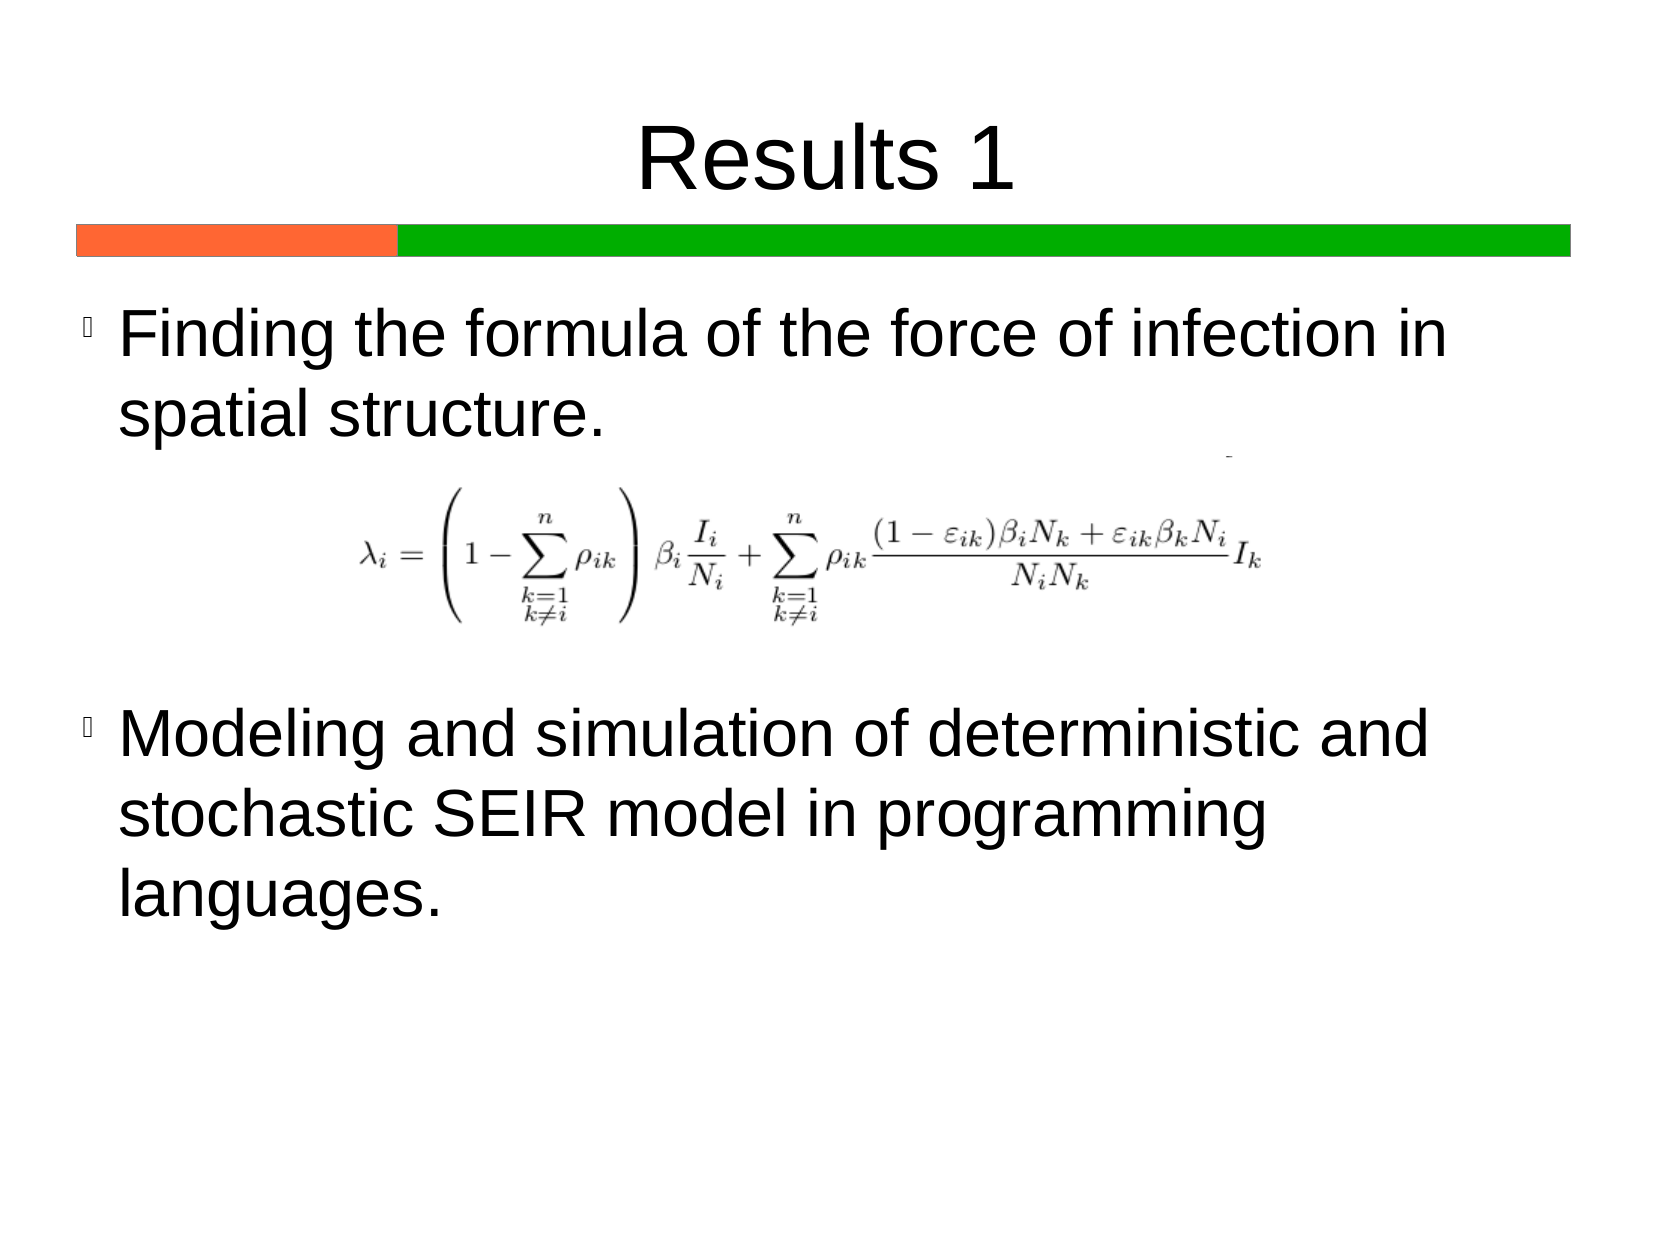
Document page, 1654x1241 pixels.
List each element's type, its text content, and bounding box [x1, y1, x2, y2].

text_box [397, 224, 1571, 257]
text_box Results 1 [82, 49, 1571, 224]
text_box Finding the formula of the force of infection in spatial structure. Modeling and simulation of deterministic and stochastic SEIR model in programming languages​​. [82, 290, 1538, 1010]
text_box [76, 224, 397, 257]
picture [318, 456, 1288, 650]
